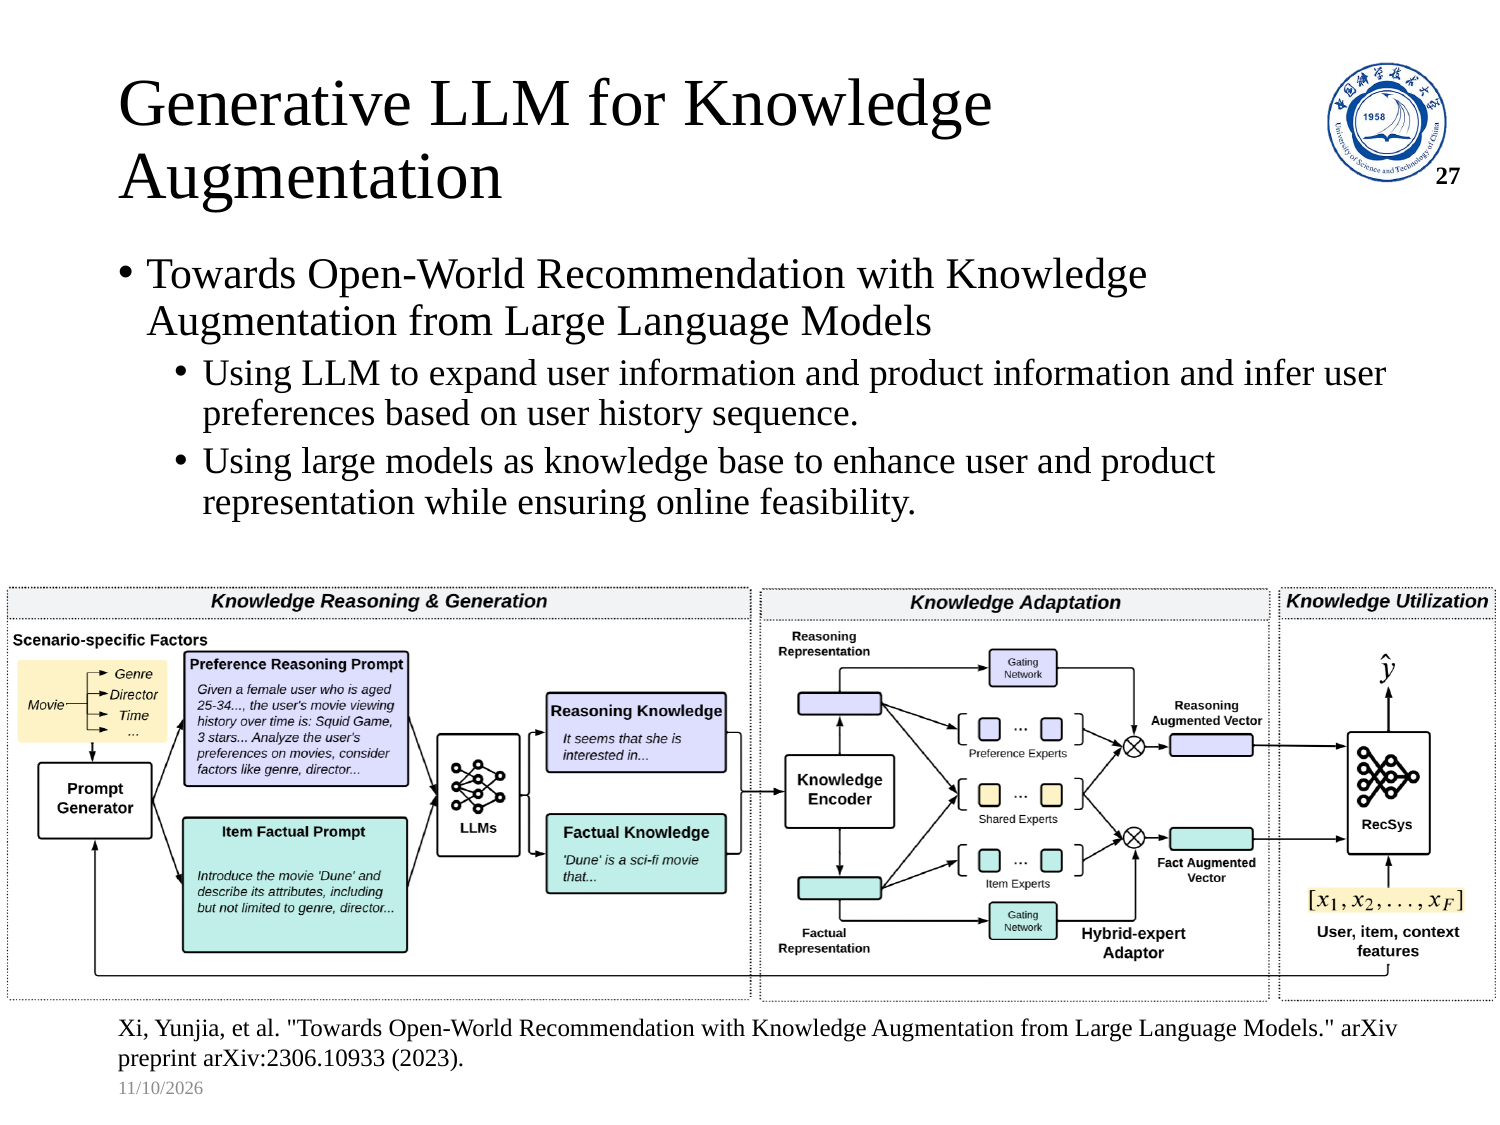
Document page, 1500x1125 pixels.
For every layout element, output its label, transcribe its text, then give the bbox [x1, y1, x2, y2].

picture [0, 579, 1500, 1004]
text_box Xi, Yunjia, et al. "Towards Open-World Recommendation with Knowledge Augmentation from Large Language Models." arXiv preprint arXiv:2306.10933 (2023). [103, 1004, 1425, 1079]
list Towards Open-World Recommendation with Knowledge Augmentation from Large Language Models Using LLM to expand user information and product information and infer user preferences based on user history sequence. Using large models as knowledge base to enhance user and product representation while ensuring online feasibility. [103, 243, 1416, 546]
picture [1397, 59, 1450, 144]
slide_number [103, 1079, 240, 1109]
title Generative LLM for Knowledge Augmentation [103, 59, 1397, 221]
slide_number 27 [1372, 144, 1476, 205]
